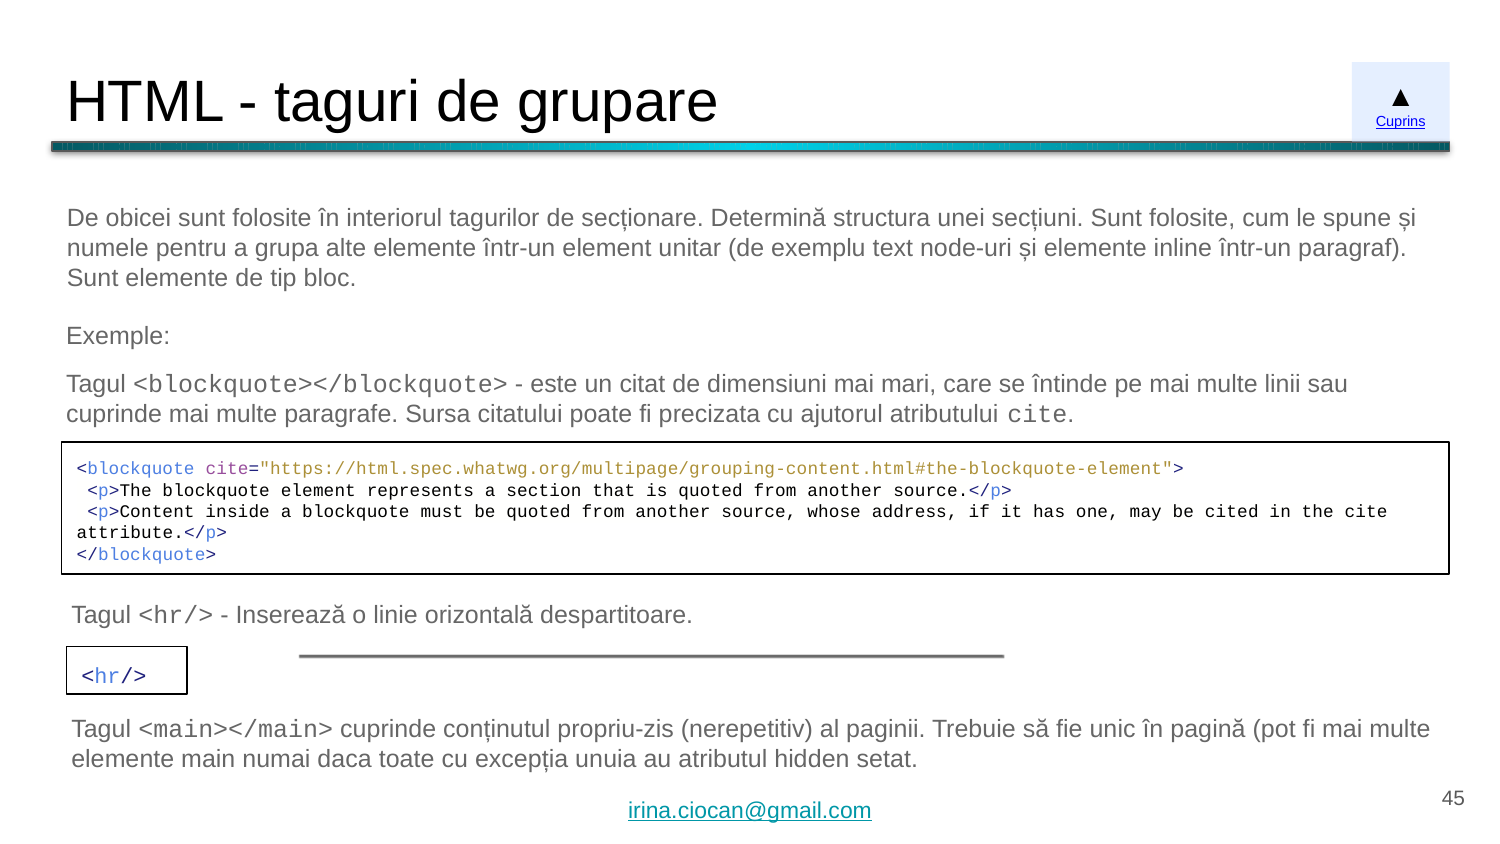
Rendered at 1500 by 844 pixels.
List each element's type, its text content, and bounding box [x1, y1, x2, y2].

text_box <hr/> [66, 646, 187, 695]
text_box <blockquote cite="https://html.spec.whatwg.org/multipage/grouping-content.html#the-blockquote-element"> <p>The blockquote element represents a section that is quoted from another source.</p> <p>Content inside a blockquote must be quoted from another source, whose address, if it has one, may be cited in the cite attribute.</p> </blockquote> [61, 442, 1449, 574]
text_box Exemple: [51, 304, 281, 352]
text_box Tagul <hr/> - Inserează o linie orizontală despartitoare. [56, 583, 1454, 632]
text_box irina.ciocan@gmail.com [613, 795, 889, 837]
slide_number ‹#› [1389, 764, 1480, 830]
text_box [51, 141, 1450, 151]
text_box Tagul <main></main> cuprinde conținutul propriu-zis (nerepetitiv) al paginii. Trebuie să fie unic în pagină (pot fi mai multe elemente main numai daca toate cu excepția unuia au atributul hidden setat. [56, 697, 1454, 792]
title HTML - taguri de grupare [51, 48, 1449, 139]
text_box De obicei sunt folosite în interiorul tagurilor de secționare. Determină structura unei secțiuni. Sunt folosite, cum le spune și numele pentru a grupa alte elemente într-un element unitar (de exemplu text node-uri și elemente inline într-un paragraf). Sunt elemente de tip bloc. [51, 186, 1450, 294]
picture [289, 641, 1017, 672]
text_box Tagul <blockquote></blockquote> - este un citat de dimensiuni mai mari, care se întinde pe mai multe linii sau cuprinde mai multe paragrafe. Sursa citatului poate fi precizata cu ajutorul atributului cite. [51, 352, 1449, 447]
text_box ▲ Cuprins [1351, 62, 1450, 142]
